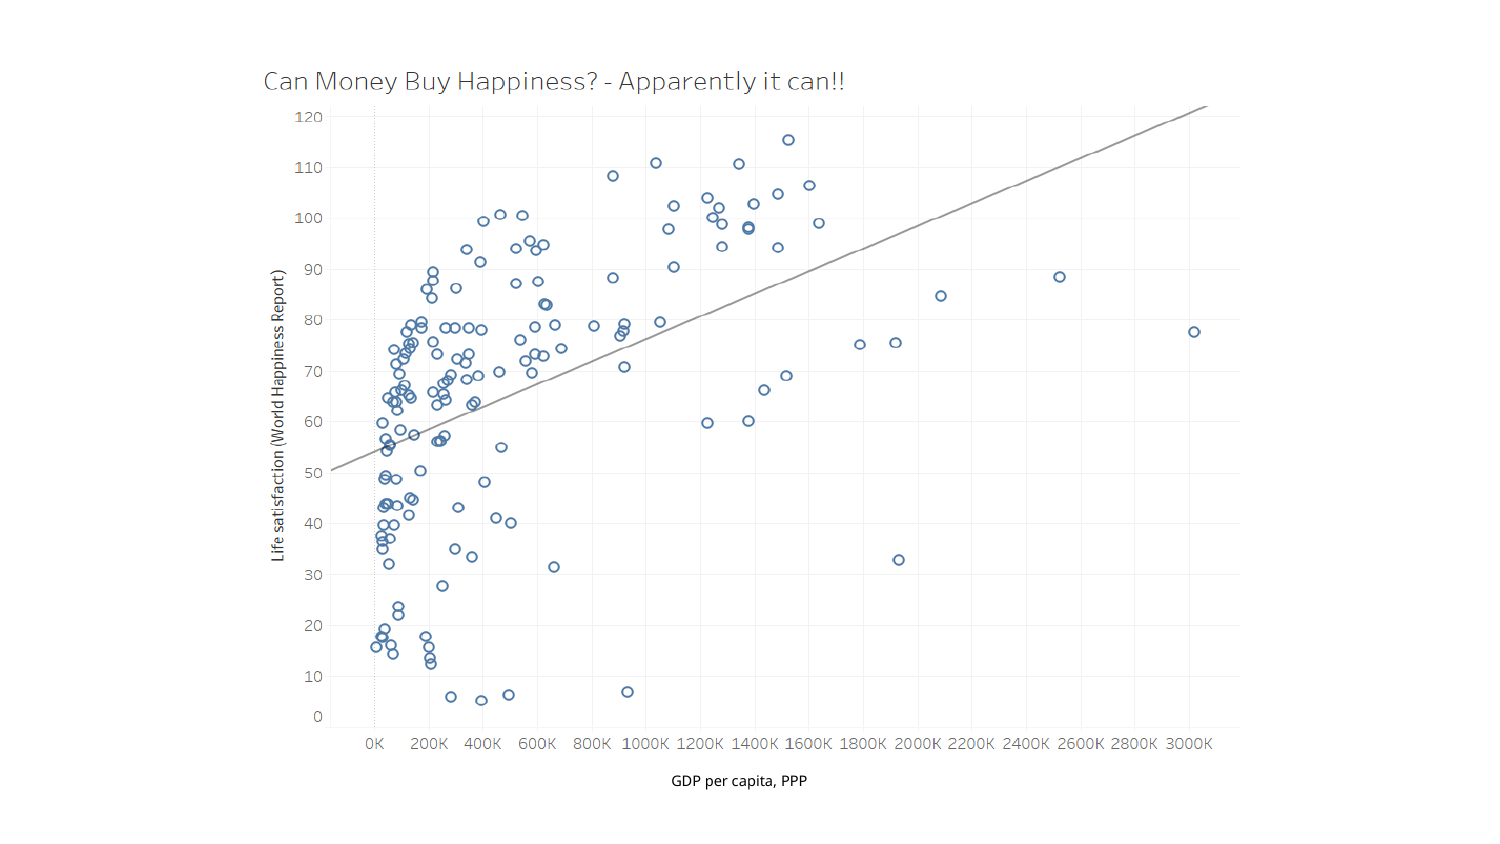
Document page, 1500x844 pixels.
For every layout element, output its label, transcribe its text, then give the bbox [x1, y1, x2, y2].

text_box GDP per capita, PPP [527, 769, 951, 799]
picture [258, 56, 1242, 761]
